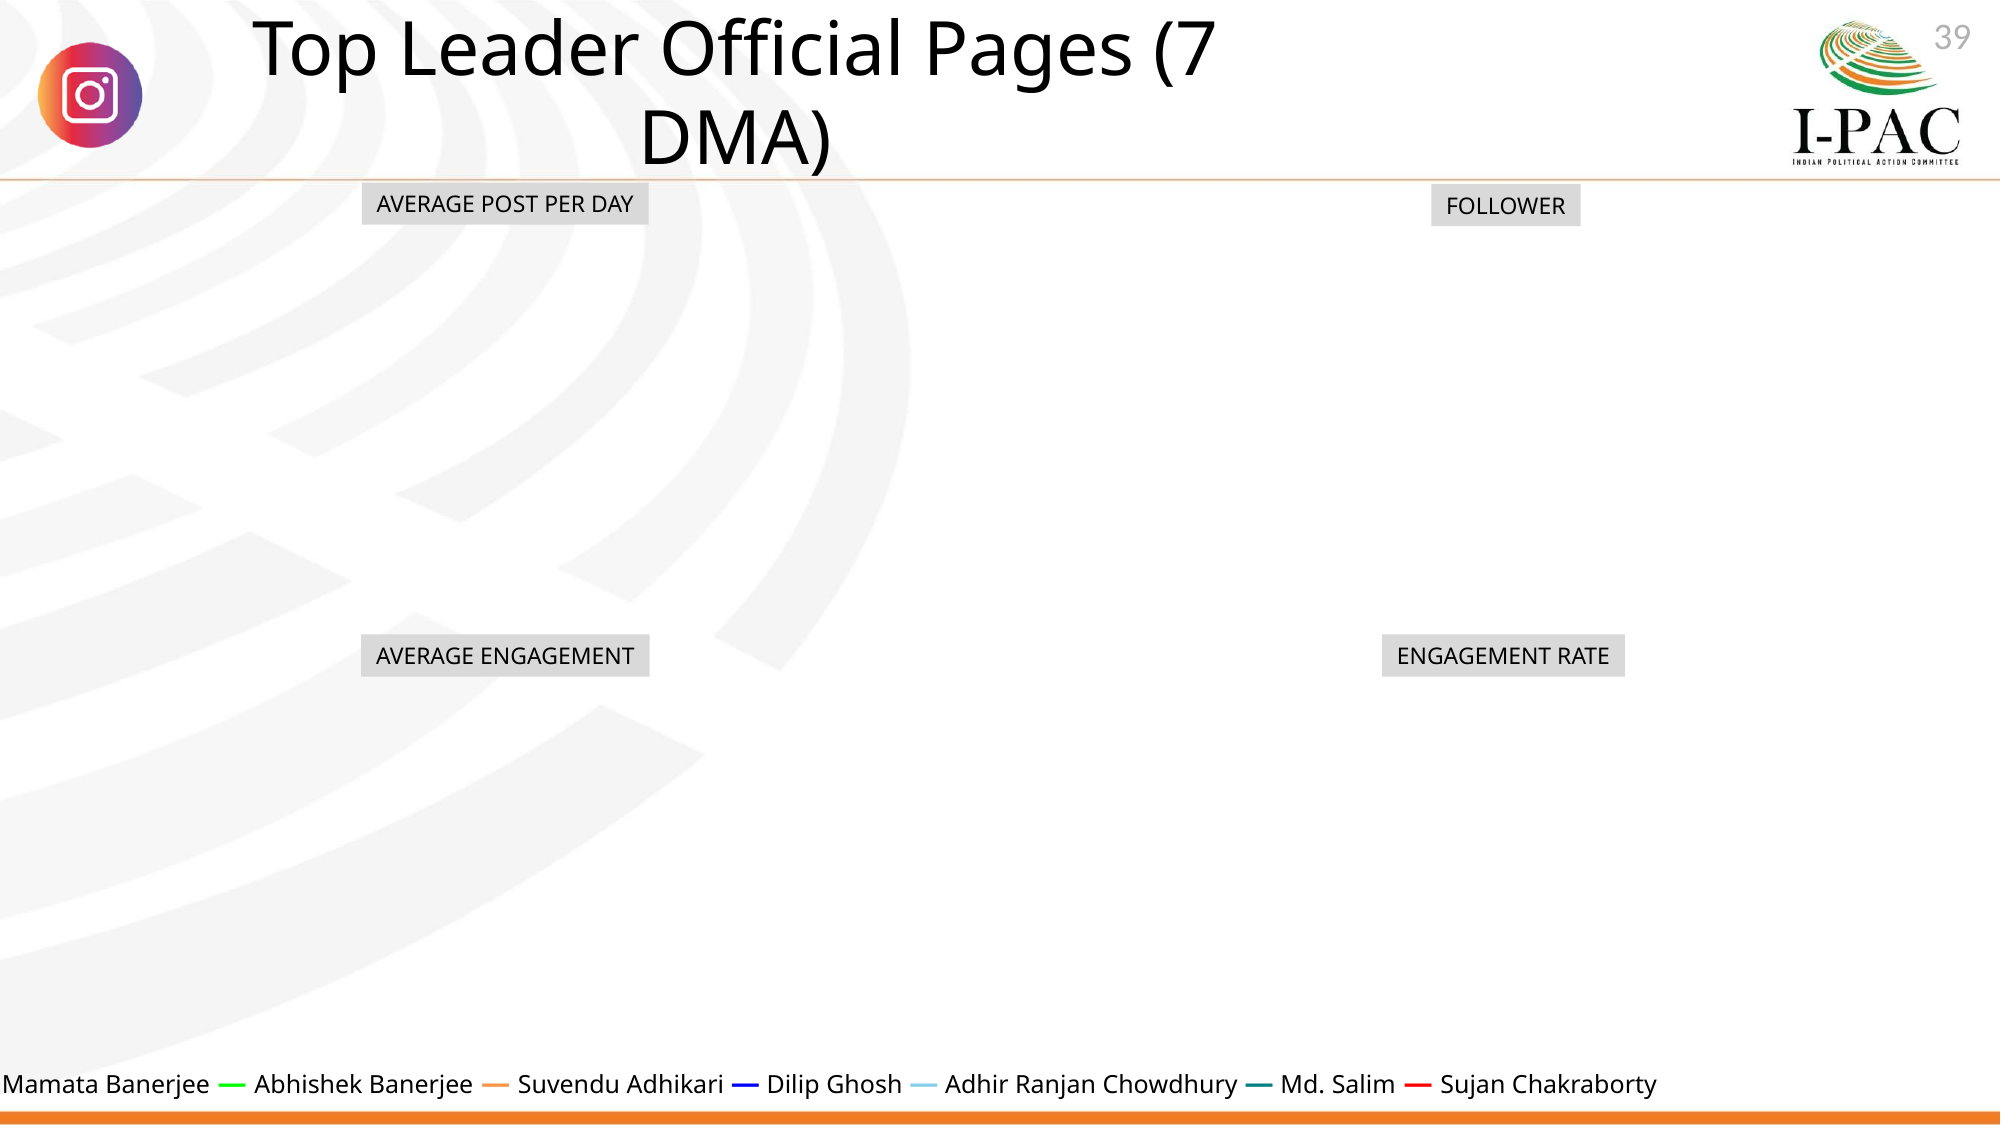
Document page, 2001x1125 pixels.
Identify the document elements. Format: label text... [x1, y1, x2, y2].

slide_number 39 [1926, 12, 1972, 58]
text_box — Mamata Banerjee — Abhishek Banerjee — Suvendu Adhikari — Dilip Ghosh — Adhir Ranjan Chowdhury — Md. Salim — Sujan Chakraborty [0, 1057, 1672, 1107]
picture [0, 0, 2000, 1125]
text_box FOLLOWER [1431, 184, 1581, 227]
title Top Leader Official Pages (7 DMA) [157, 0, 1311, 184]
text_box ENGAGEMENT RATE [1382, 634, 1625, 677]
text_box AVERAGE ENGAGEMENT [361, 634, 650, 677]
text_box [34, 40, 145, 150]
text_box AVERAGE POST PER DAY [361, 184, 649, 225]
